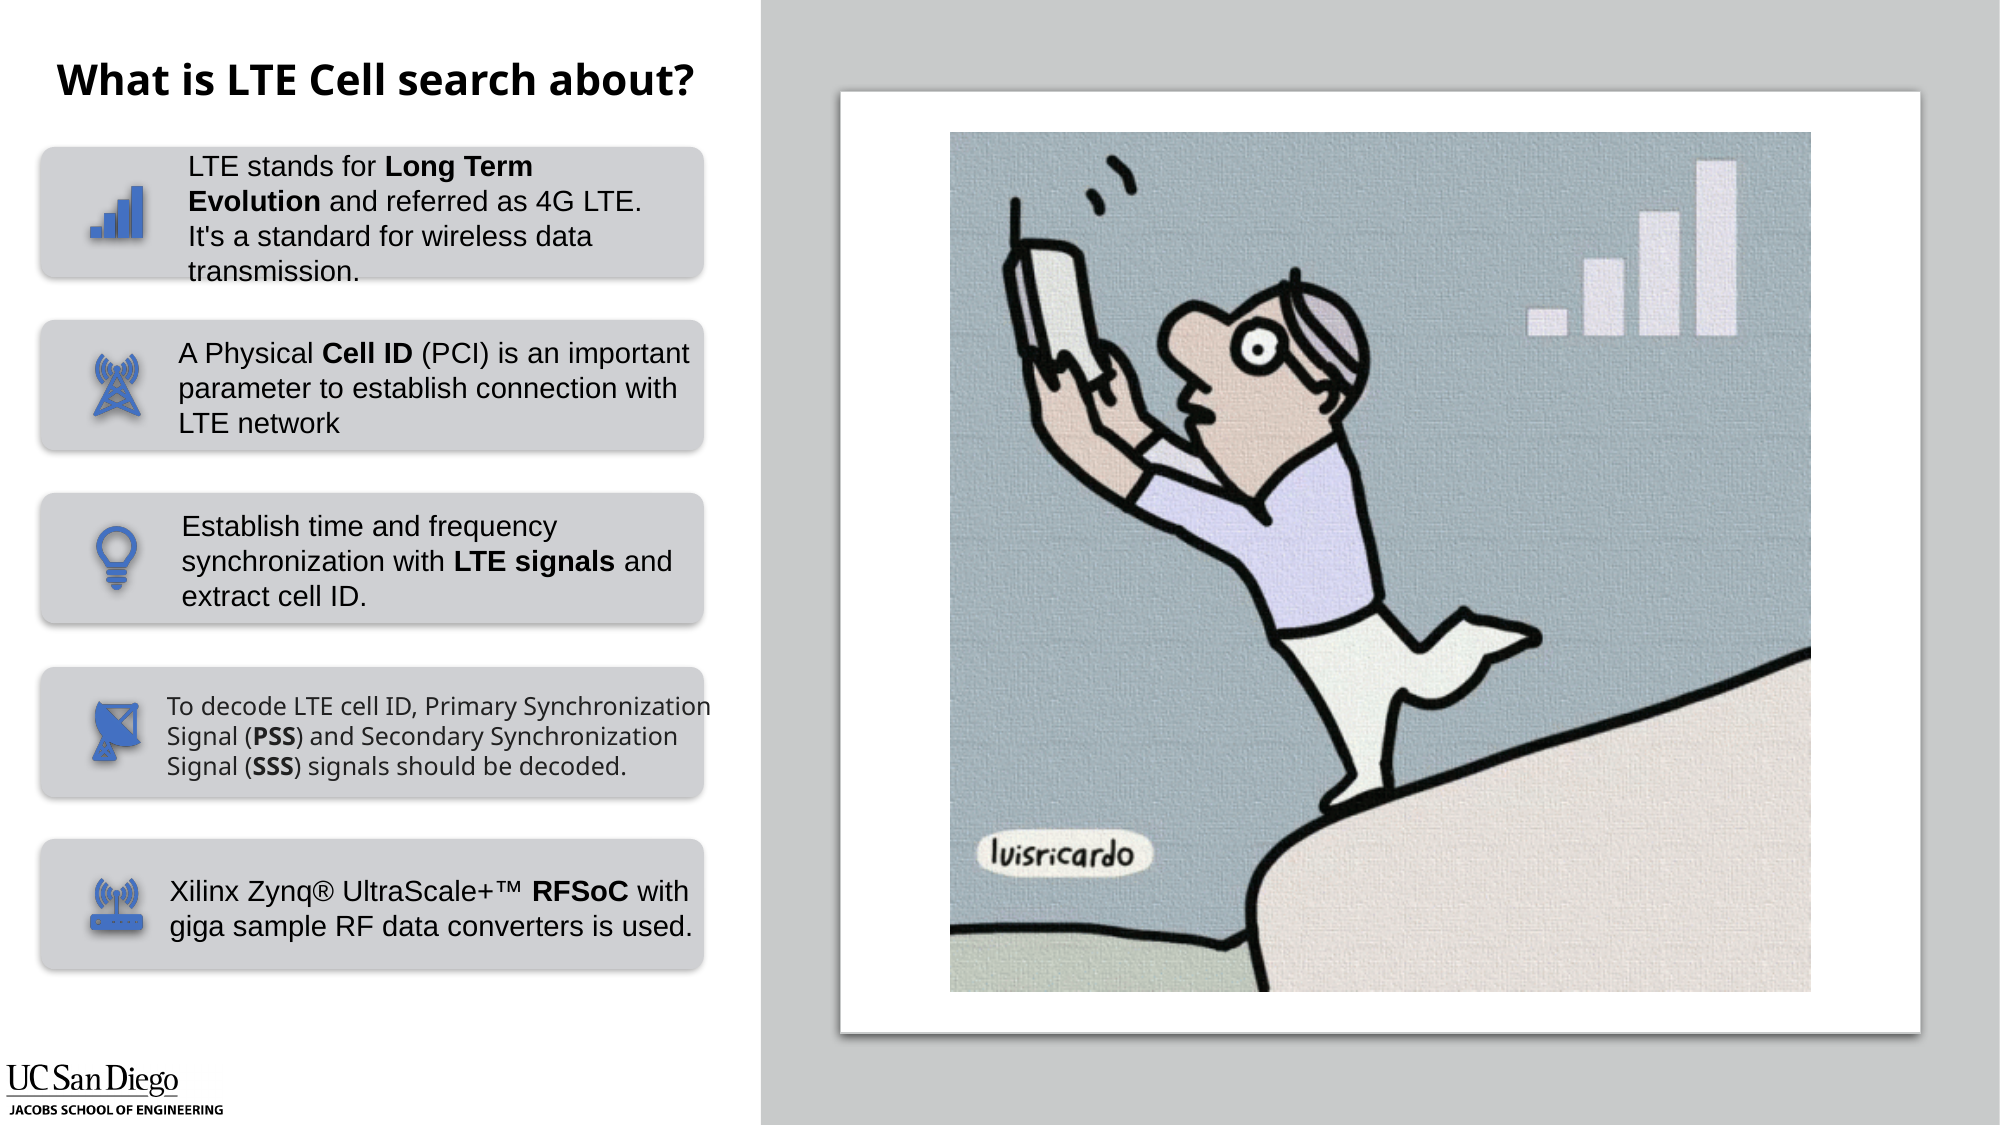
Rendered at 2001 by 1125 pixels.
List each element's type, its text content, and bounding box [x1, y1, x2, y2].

text_box [759, 0, 2000, 1125]
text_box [58, 144, 722, 980]
text_box [838, 89, 1923, 1035]
text_box What is LTE Cell search about? [42, 30, 730, 133]
picture [950, 132, 1811, 992]
picture [6, 1064, 223, 1115]
